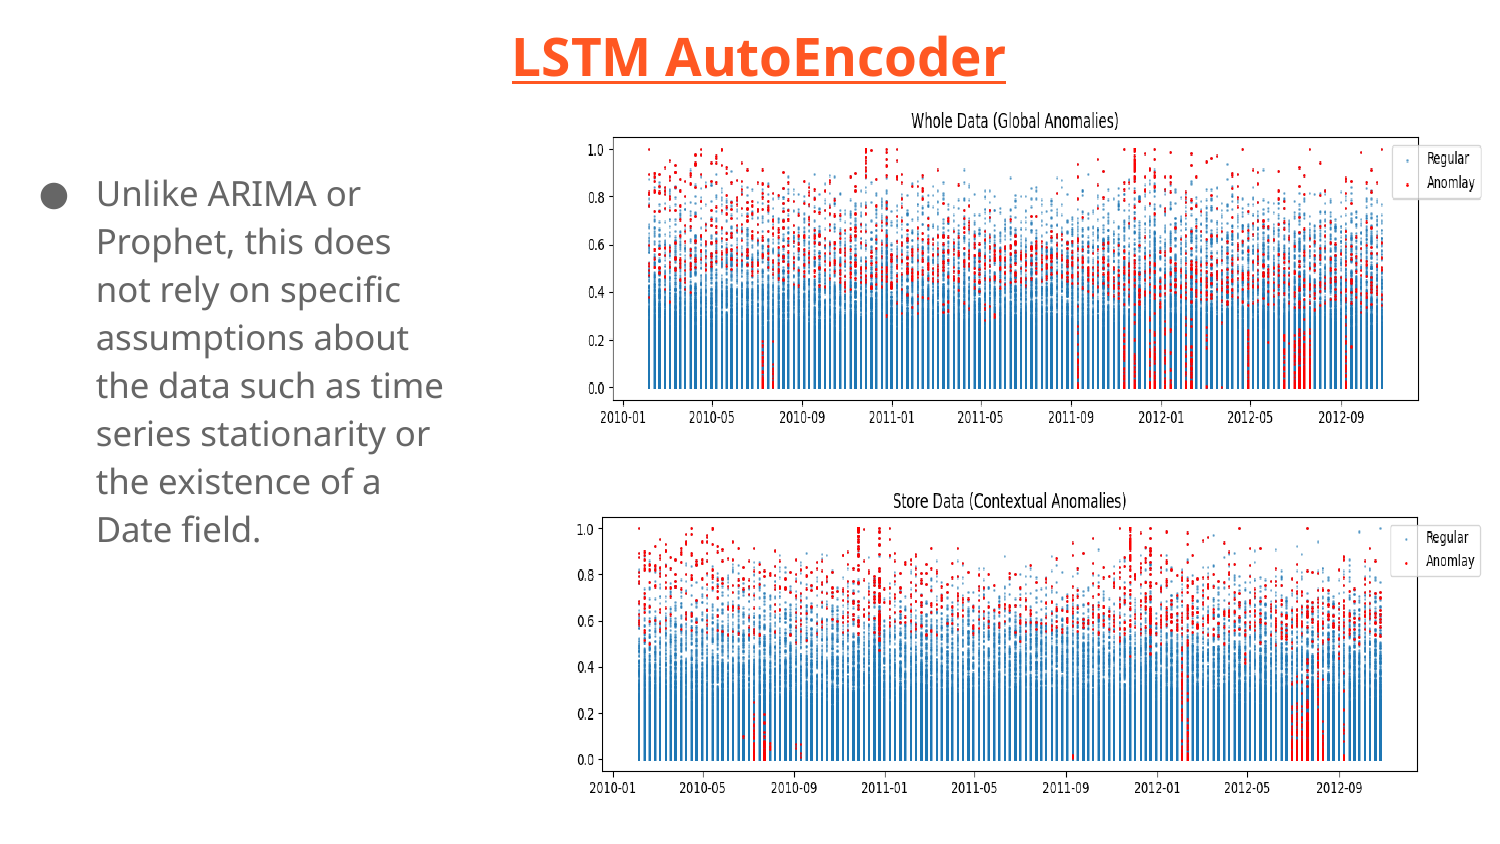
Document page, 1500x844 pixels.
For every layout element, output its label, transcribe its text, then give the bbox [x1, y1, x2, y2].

picture [481, 96, 1500, 444]
list Unlike ARIMA or Prophet, this does not rely on specific assumptions about the data such as time series stationarity or the existence of a Date field. [20, 150, 448, 571]
title LSTM AutoEncoder [60, 8, 1458, 103]
picture [470, 477, 1500, 813]
